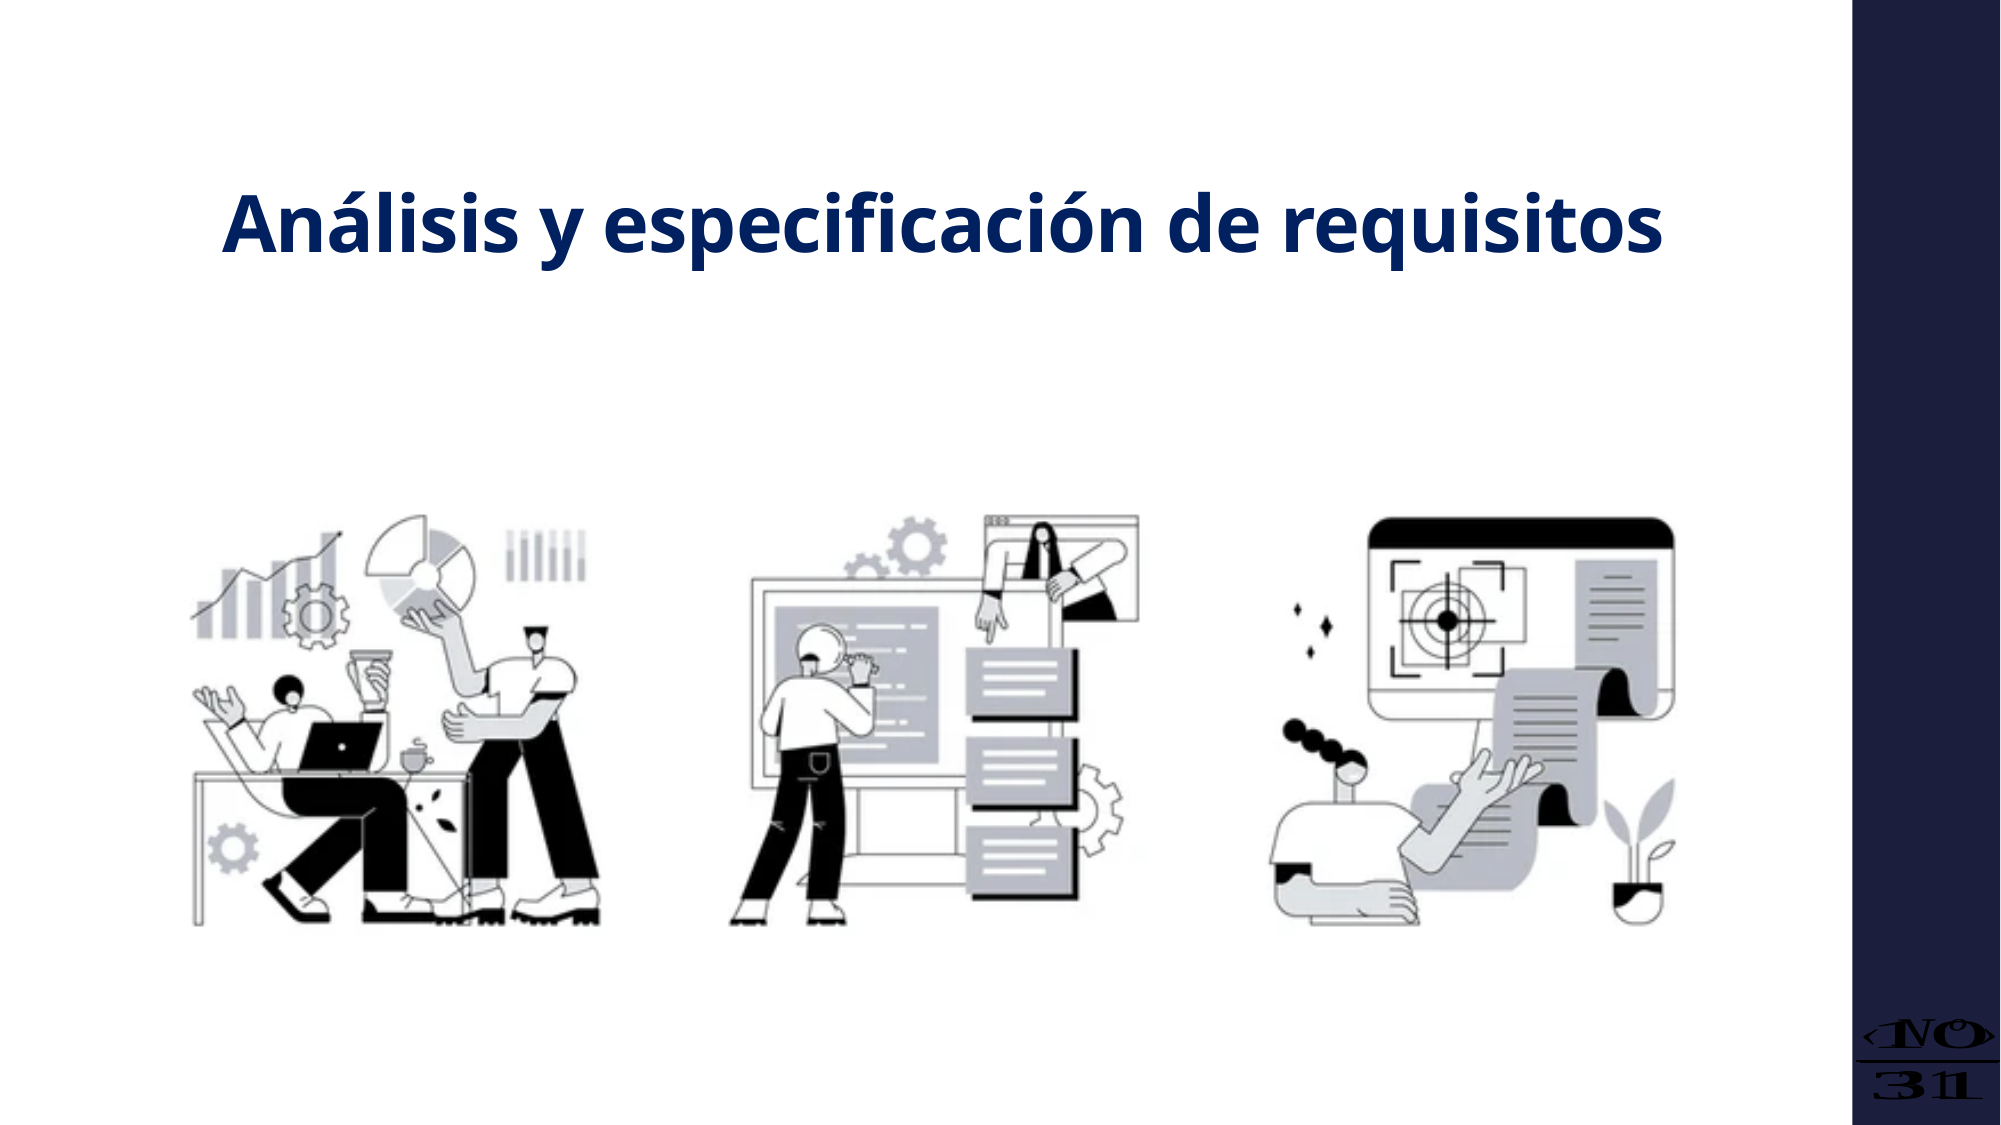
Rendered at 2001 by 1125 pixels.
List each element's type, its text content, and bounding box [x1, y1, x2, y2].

picture [72, 424, 1798, 978]
title Análisis y especificación de requisitos [206, 60, 1797, 278]
